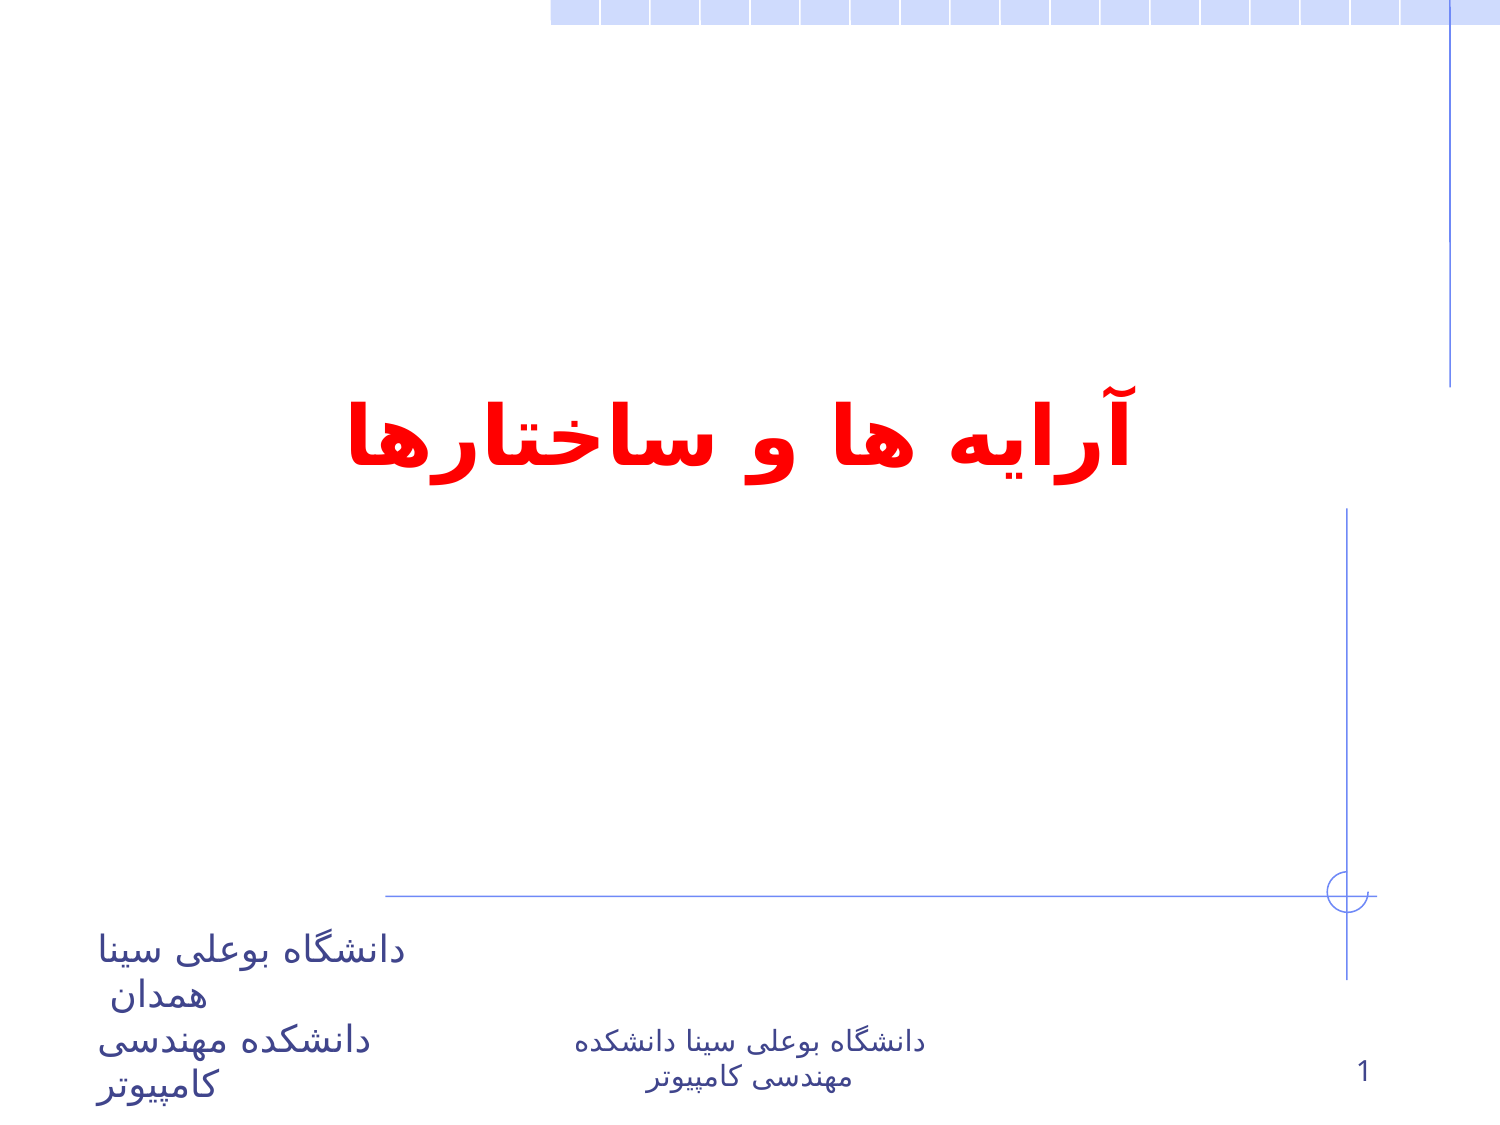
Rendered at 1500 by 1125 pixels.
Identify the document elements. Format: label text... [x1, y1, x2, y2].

slide_number 1 [1074, 1024, 1388, 1101]
title آرايه ها و ساختارها [230, 289, 1248, 491]
footer دانشگاه بوعلی سینا دانشکده مهندسی کامپيوتر [512, 1024, 988, 1101]
text_box دانشگاه بوعلی سینا همدان دانشکده مهندسی کامپيوتر [97, 917, 421, 1113]
